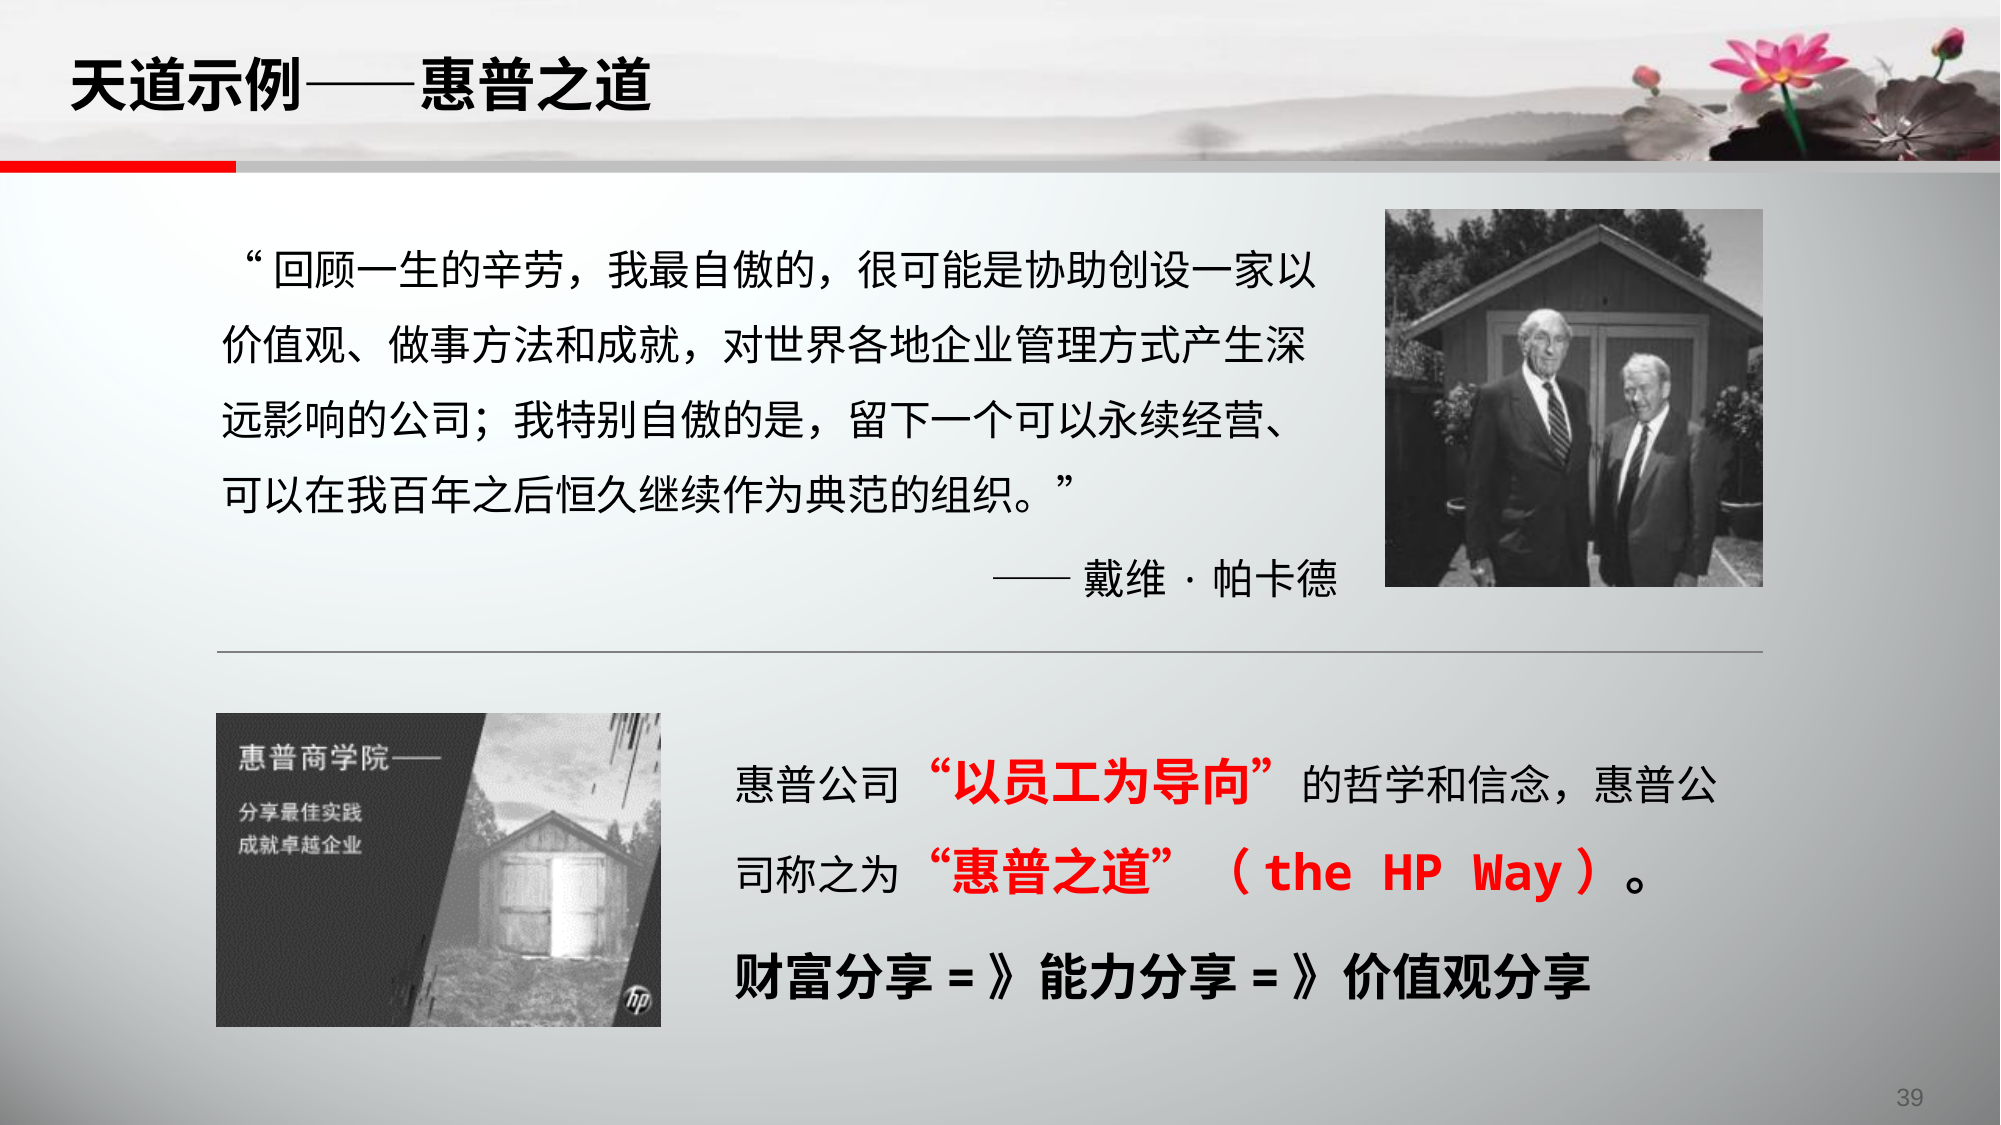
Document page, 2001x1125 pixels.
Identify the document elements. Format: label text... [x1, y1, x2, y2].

picture [0, 173, 2000, 1125]
slide_number 39 [1818, 1073, 1940, 1117]
list 惠普公司“以员工为导向”的哲学和信念，惠普公司称之为“惠普之道”（the HP Way）。 财富分享=》能力分享=》价值观分享 [719, 713, 1763, 924]
picture [0, 0, 2000, 160]
text_box “回顾一生的辛劳，我最自傲的，很可能是协助创设一家以价值观、做事方法和成就，对世界各地企业管理方式产生深远影响的公司；我特别自傲的是，留下一个可以永续经营、可以在我百年之后恒久继续作为典范的组织。” ——戴维·帕卡德 [206, 211, 1353, 626]
title 天道示例——惠普之道 [55, 14, 1504, 152]
